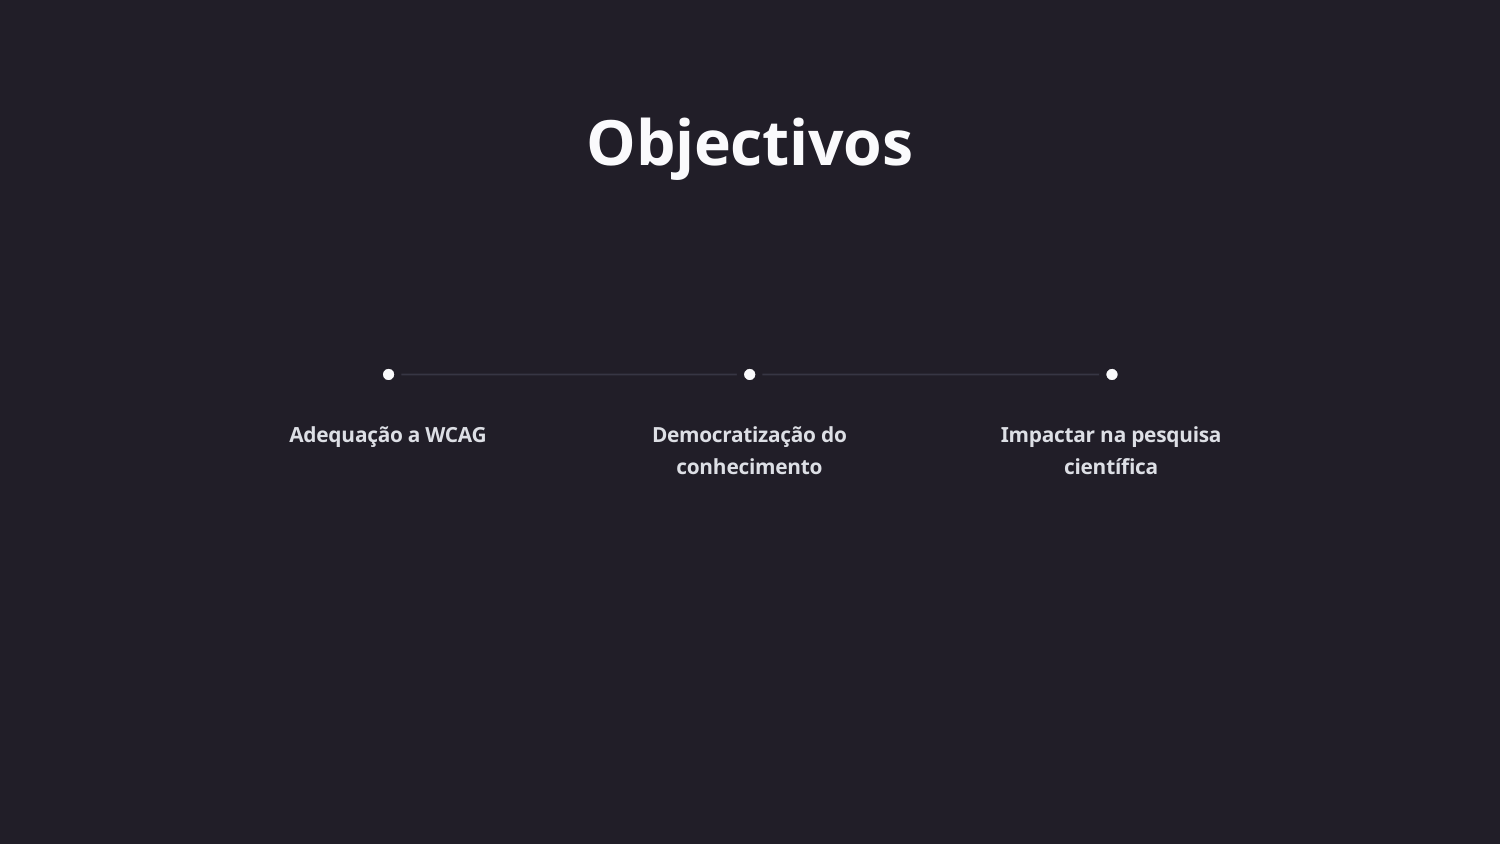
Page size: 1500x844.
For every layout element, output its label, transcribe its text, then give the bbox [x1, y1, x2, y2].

text_box Adequação a WCAG [239, 413, 537, 447]
text_box [740, 365, 760, 384]
text_box Objectivos [78, 78, 1422, 179]
text_box [1102, 365, 1122, 384]
text_box Democratização do conhecimento [600, 413, 898, 479]
text_box [379, 365, 398, 384]
text_box Impactar na pesquisa científica [962, 413, 1260, 479]
